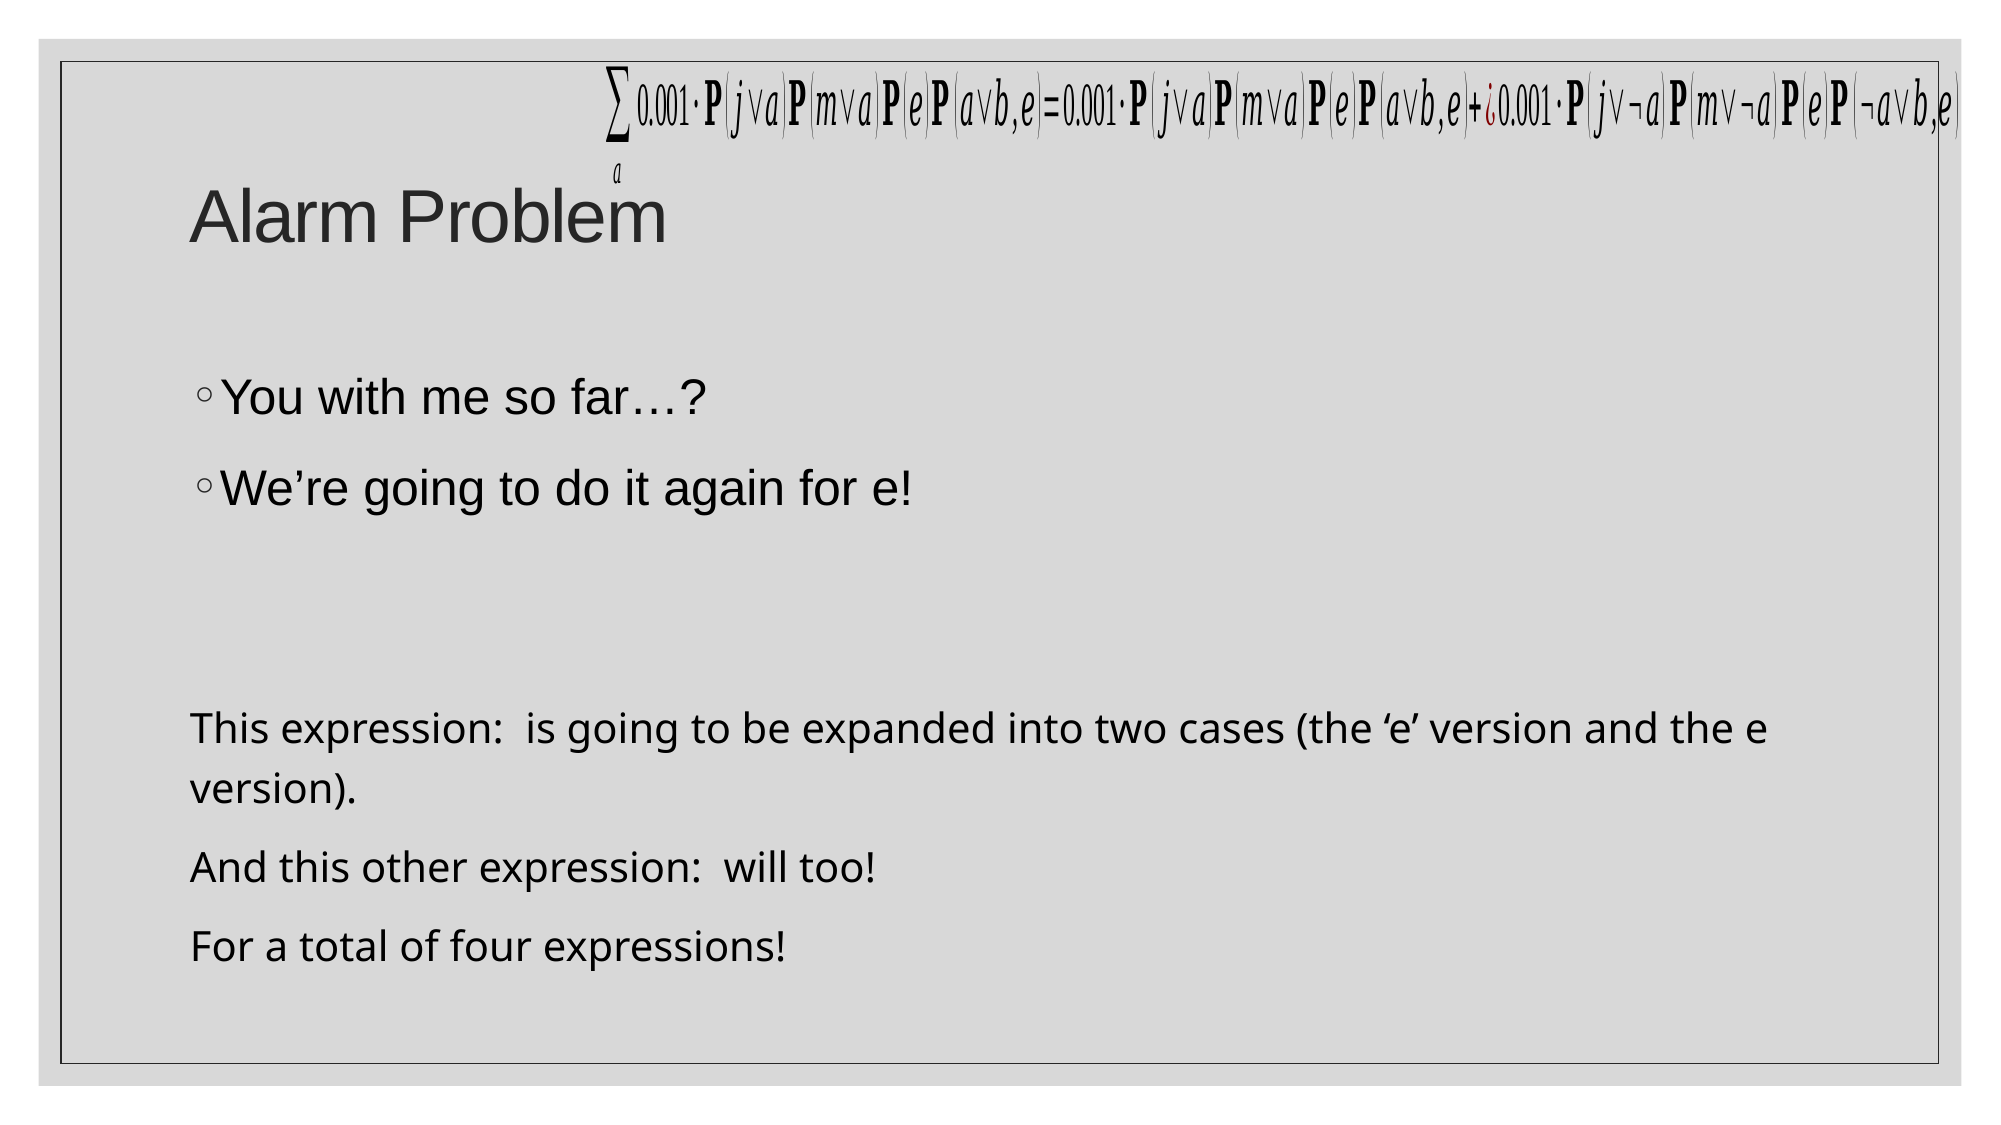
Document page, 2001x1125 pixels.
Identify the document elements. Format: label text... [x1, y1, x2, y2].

title Alarm Problem [174, 105, 1825, 331]
